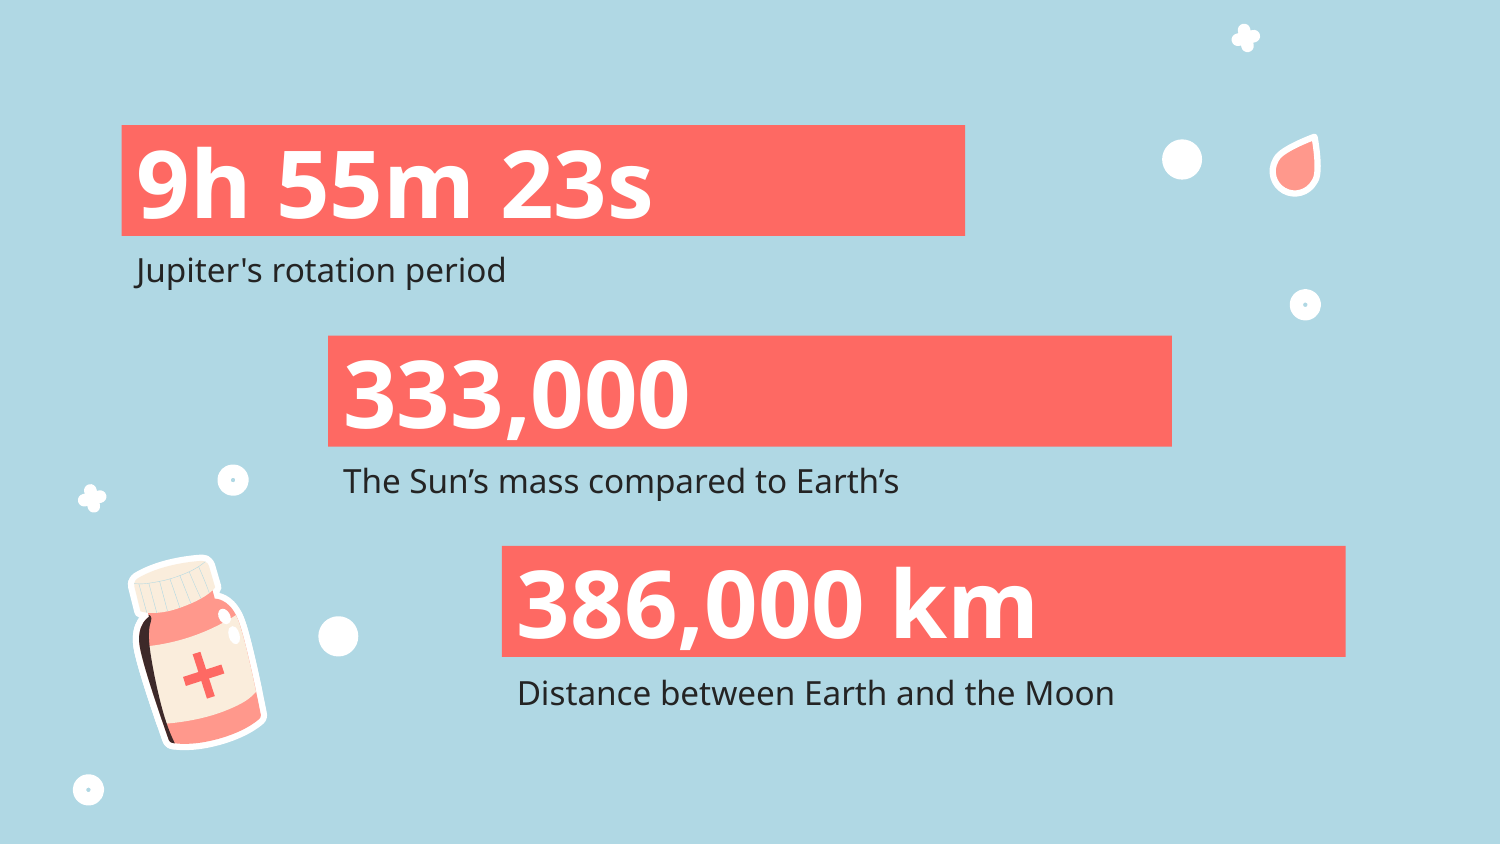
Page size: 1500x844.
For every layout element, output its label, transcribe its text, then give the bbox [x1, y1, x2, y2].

title 386,000 km [501, 545, 1346, 657]
text_box [1272, 136, 1318, 194]
title 333,000 [328, 335, 1172, 447]
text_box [133, 560, 262, 745]
subtitle The Sun’s mass compared to Earth’s [328, 454, 1099, 507]
title 9h 55m 23s [121, 125, 966, 236]
subtitle Jupiter's rotation period [121, 243, 892, 296]
subtitle Distance between Earth and the Moon [501, 665, 1346, 718]
